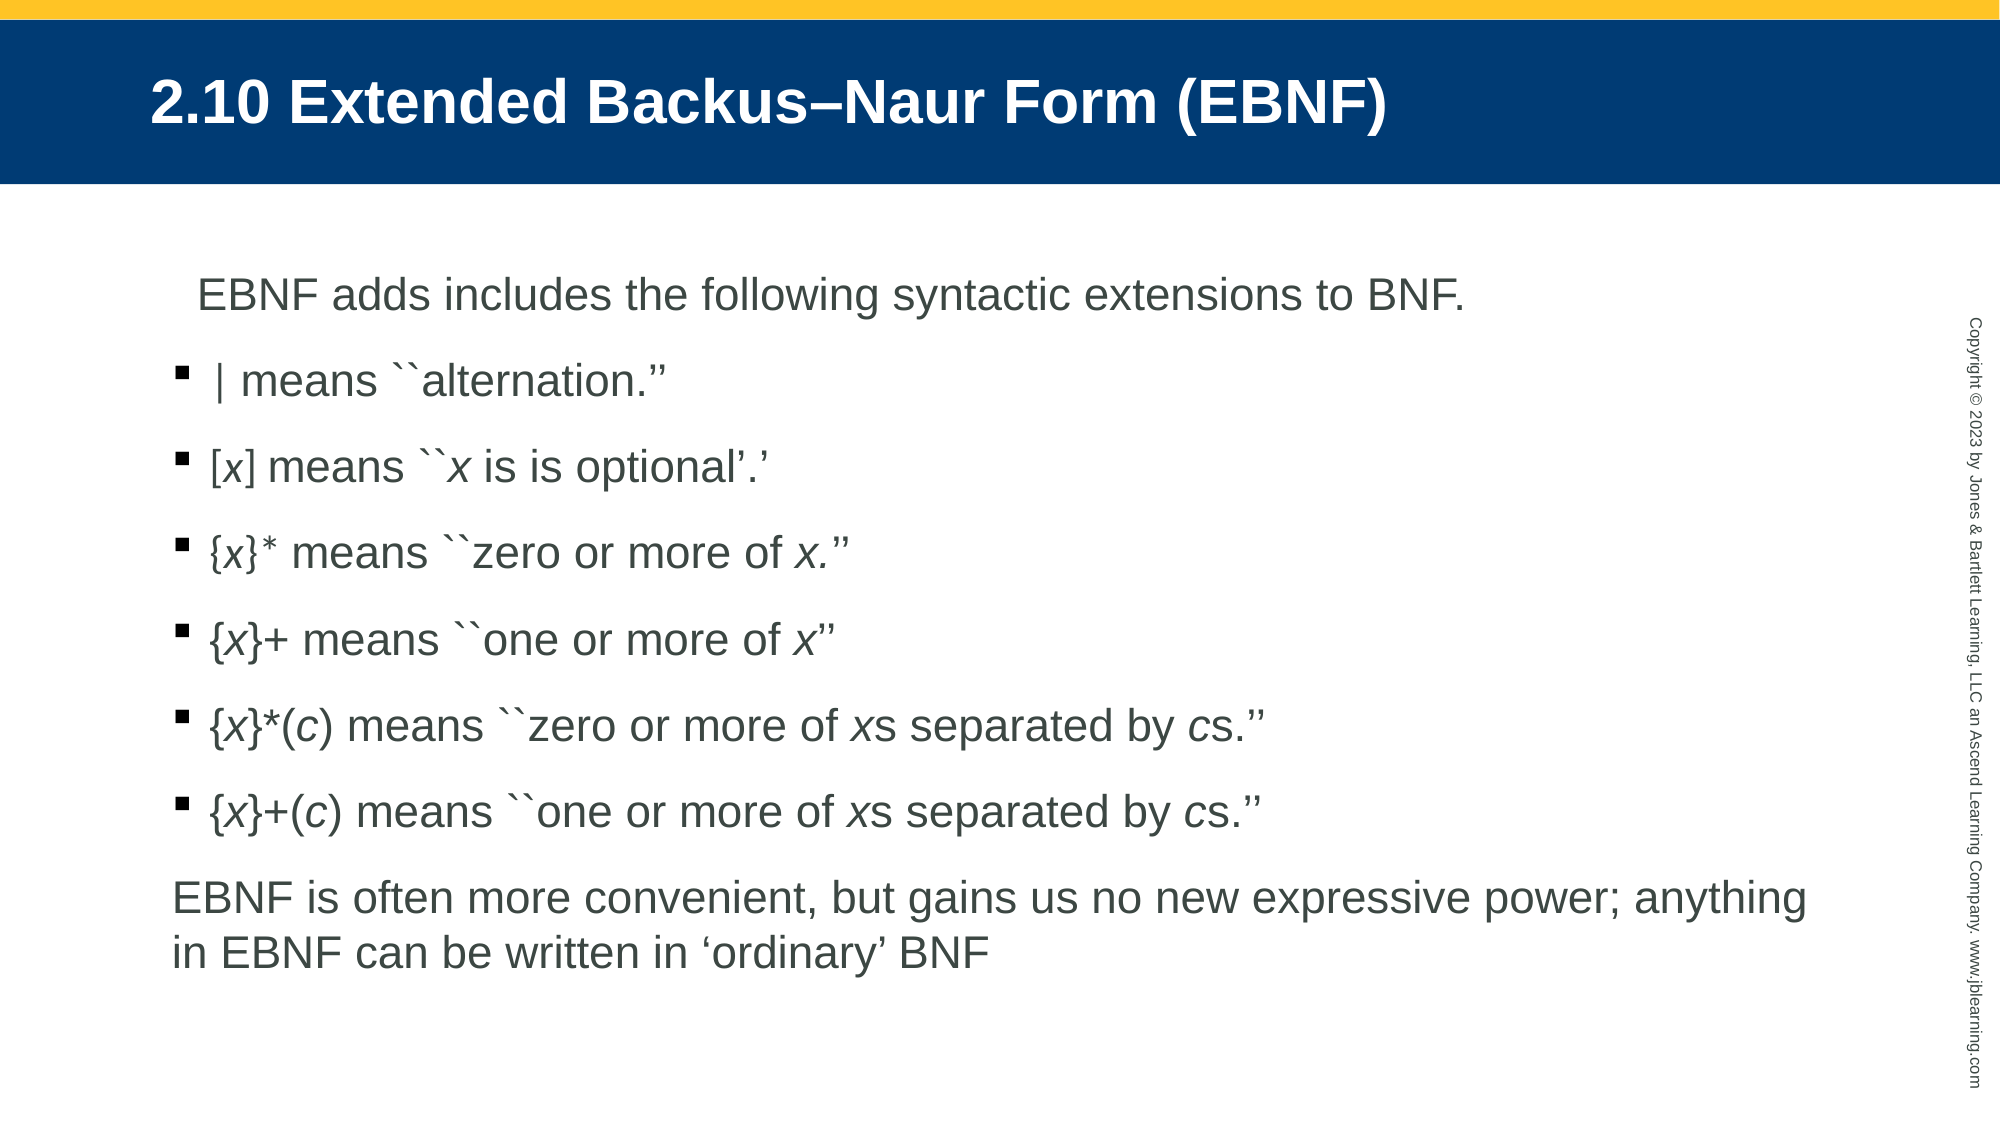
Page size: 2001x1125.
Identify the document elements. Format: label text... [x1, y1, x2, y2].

list EBNF adds includes the following syntactic extensions to BNF. | means ``alternation.’’ [x] means ``x is is optional’.’ {x}* means ``zero or more of x.’’ {x}+ means ``one or more of x’’ {x}*(c) means ``zero or more of xs separated by cs.’’ {x}+(c) means ``one or more of xs separated by cs.’’ EBNF is often more convenient, but gains us no new expressive power; anything in EBNF can be written in ‘ordinary’ BNF [151, 244, 1840, 1016]
title 2.10 Extended Backus–Naur Form (EBNF) [0, 19, 2000, 185]
